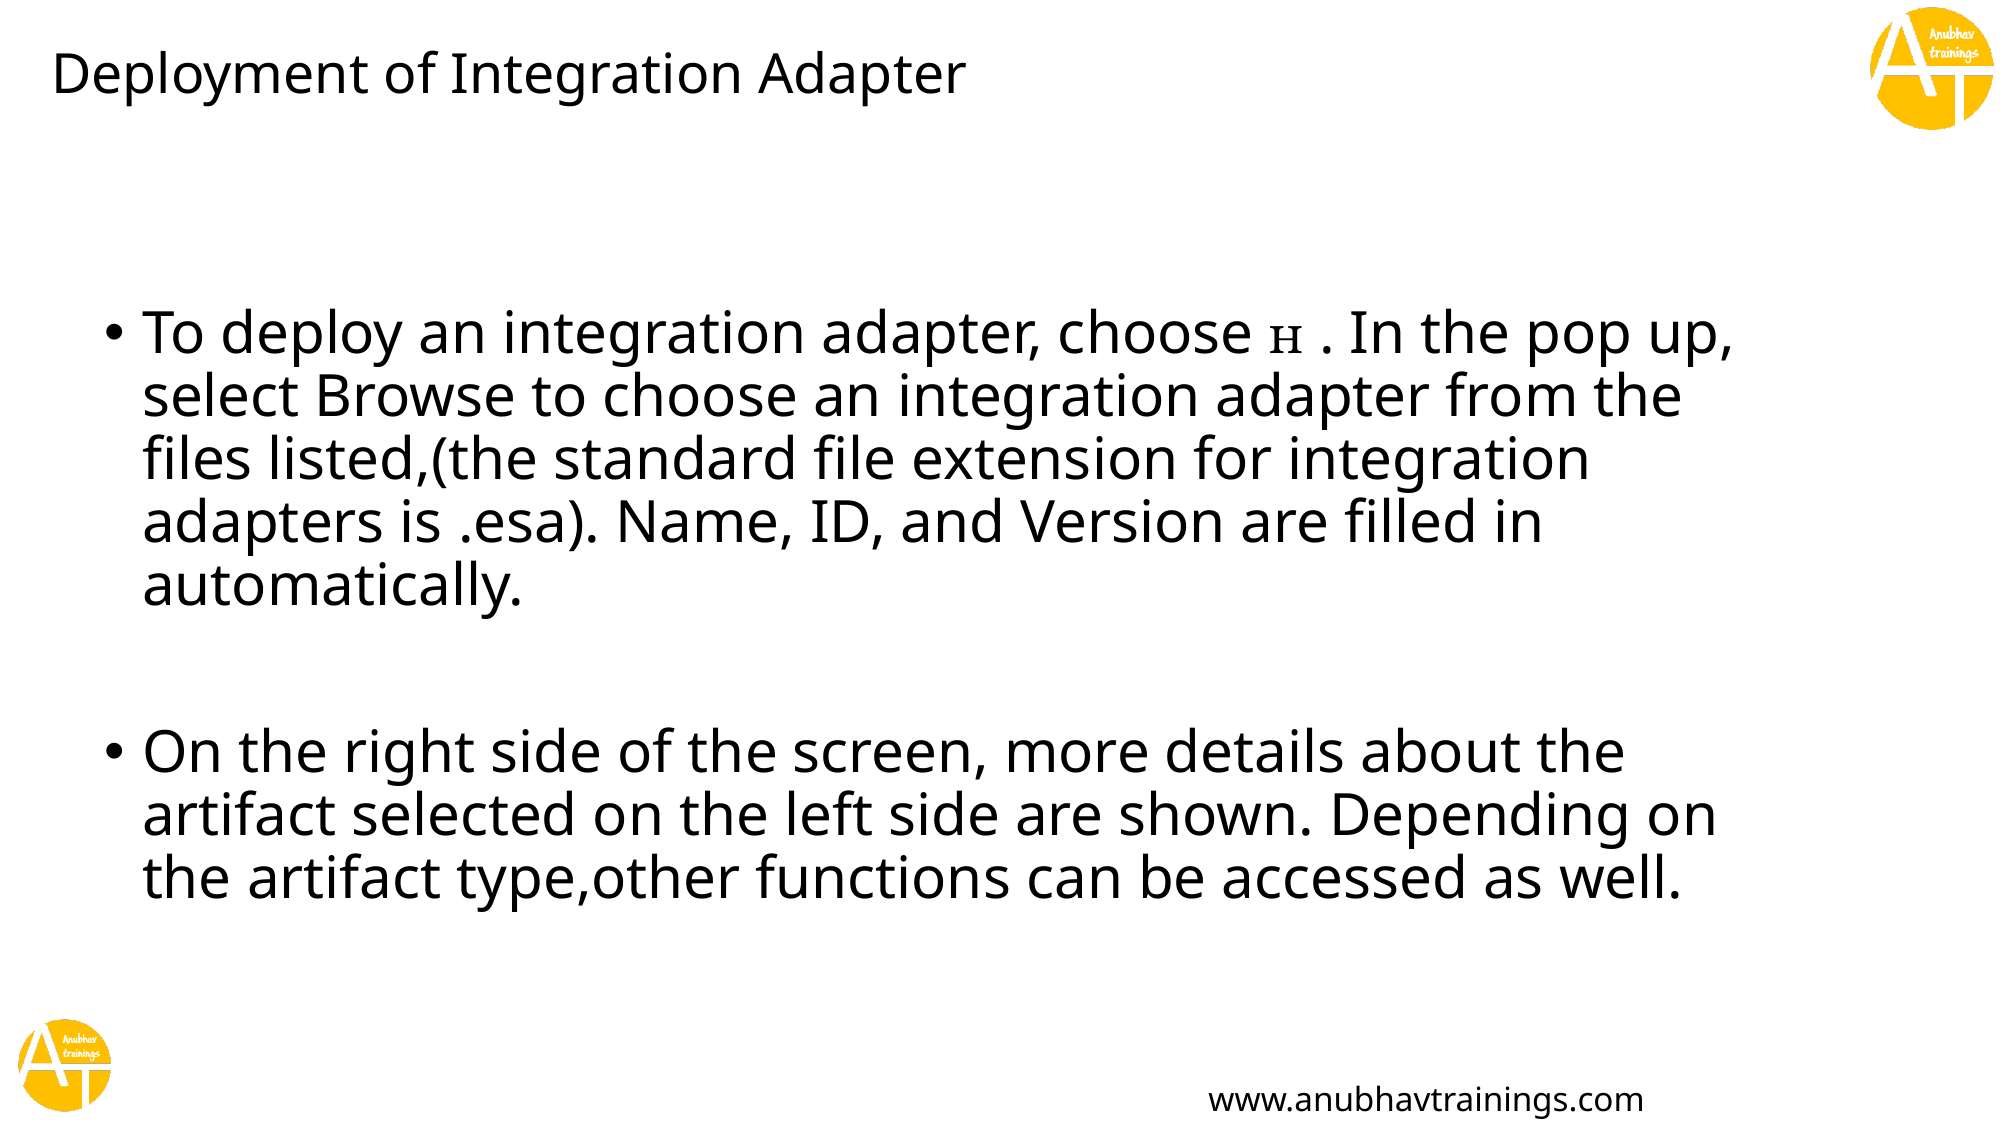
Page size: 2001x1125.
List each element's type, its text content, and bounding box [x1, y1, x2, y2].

list To deploy an integration adapter, choose  . In the pop up, select Browse to choose an integration adapter from the files listed,(the standard file extension for integration adapters is .esa). Name, ID, and Version are filled in automatically. On the right side of the screen, more details about the artifact selected on the left side are shown. Depending on the artifact type,other functions can be accessed as well. [89, 205, 1815, 920]
title Deployment of Integration Adapter [36, 37, 1762, 173]
picture [9, 1013, 116, 1119]
text_box www.anubhavtrainings.com [1193, 1070, 1837, 1125]
picture [1858, 0, 2000, 140]
